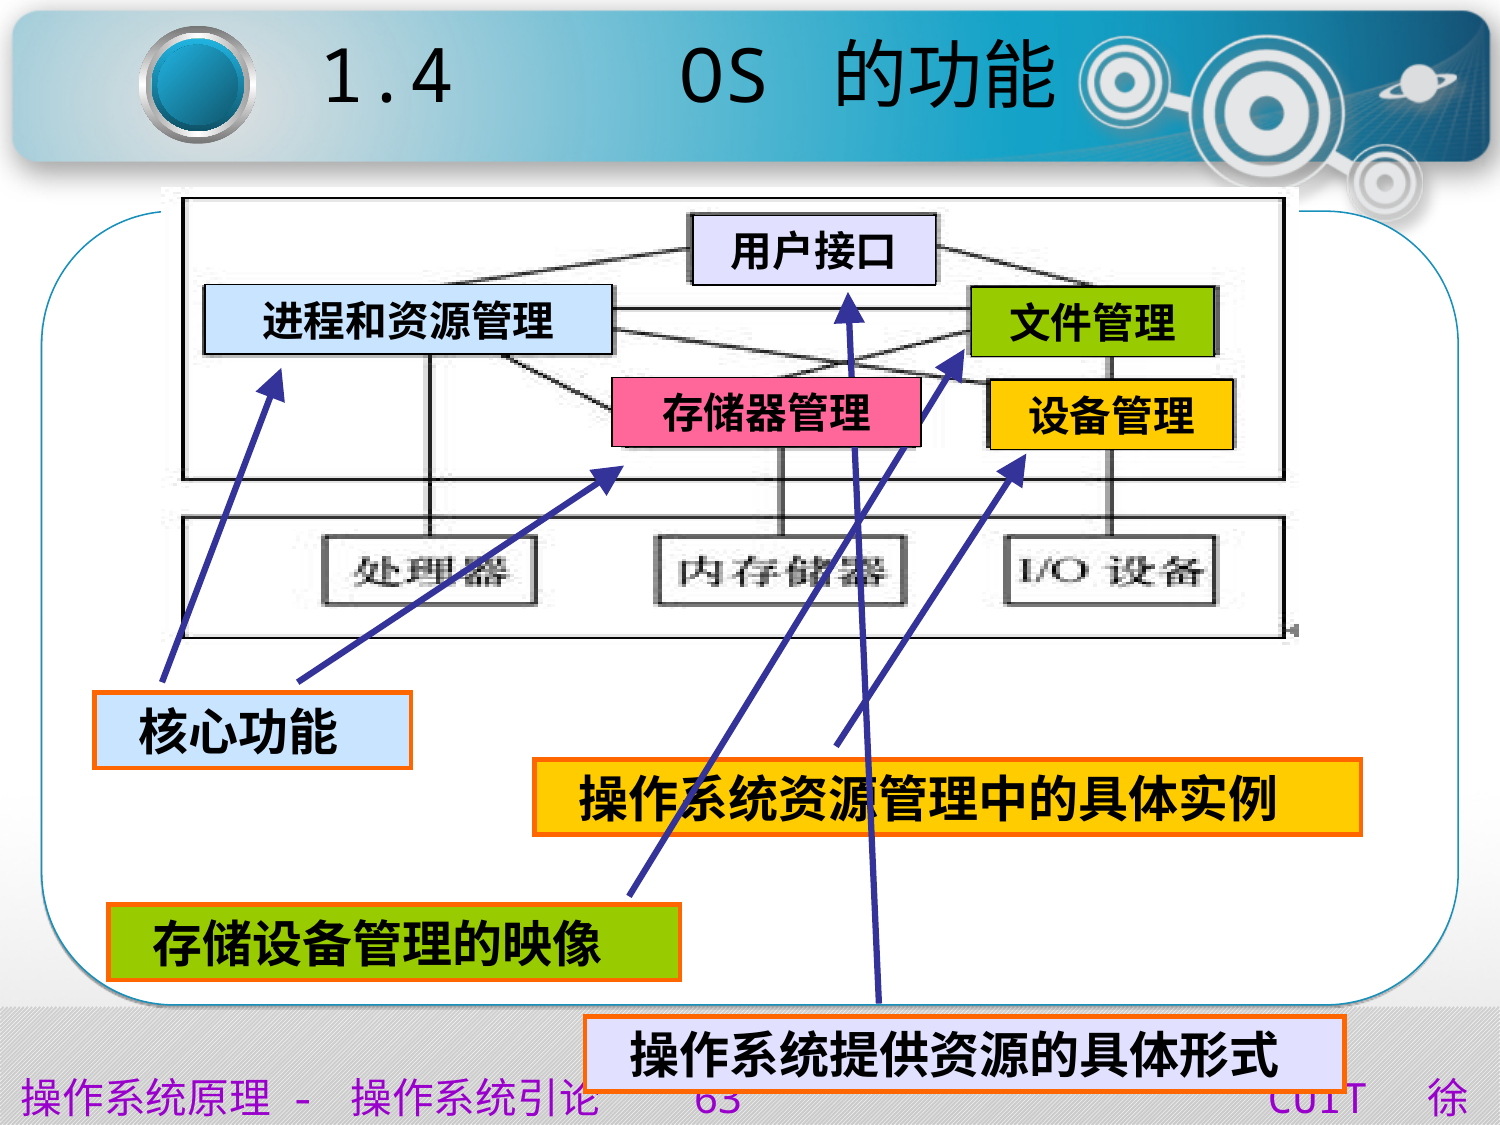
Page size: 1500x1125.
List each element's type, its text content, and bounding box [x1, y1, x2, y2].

picture [0, 0, 1500, 1006]
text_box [1350, 453, 1362, 840]
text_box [94, 367, 103, 773]
title 1.4 OS 的功能 [73, 20, 1259, 203]
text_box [584, 291, 1345, 1097]
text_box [108, 348, 579, 985]
